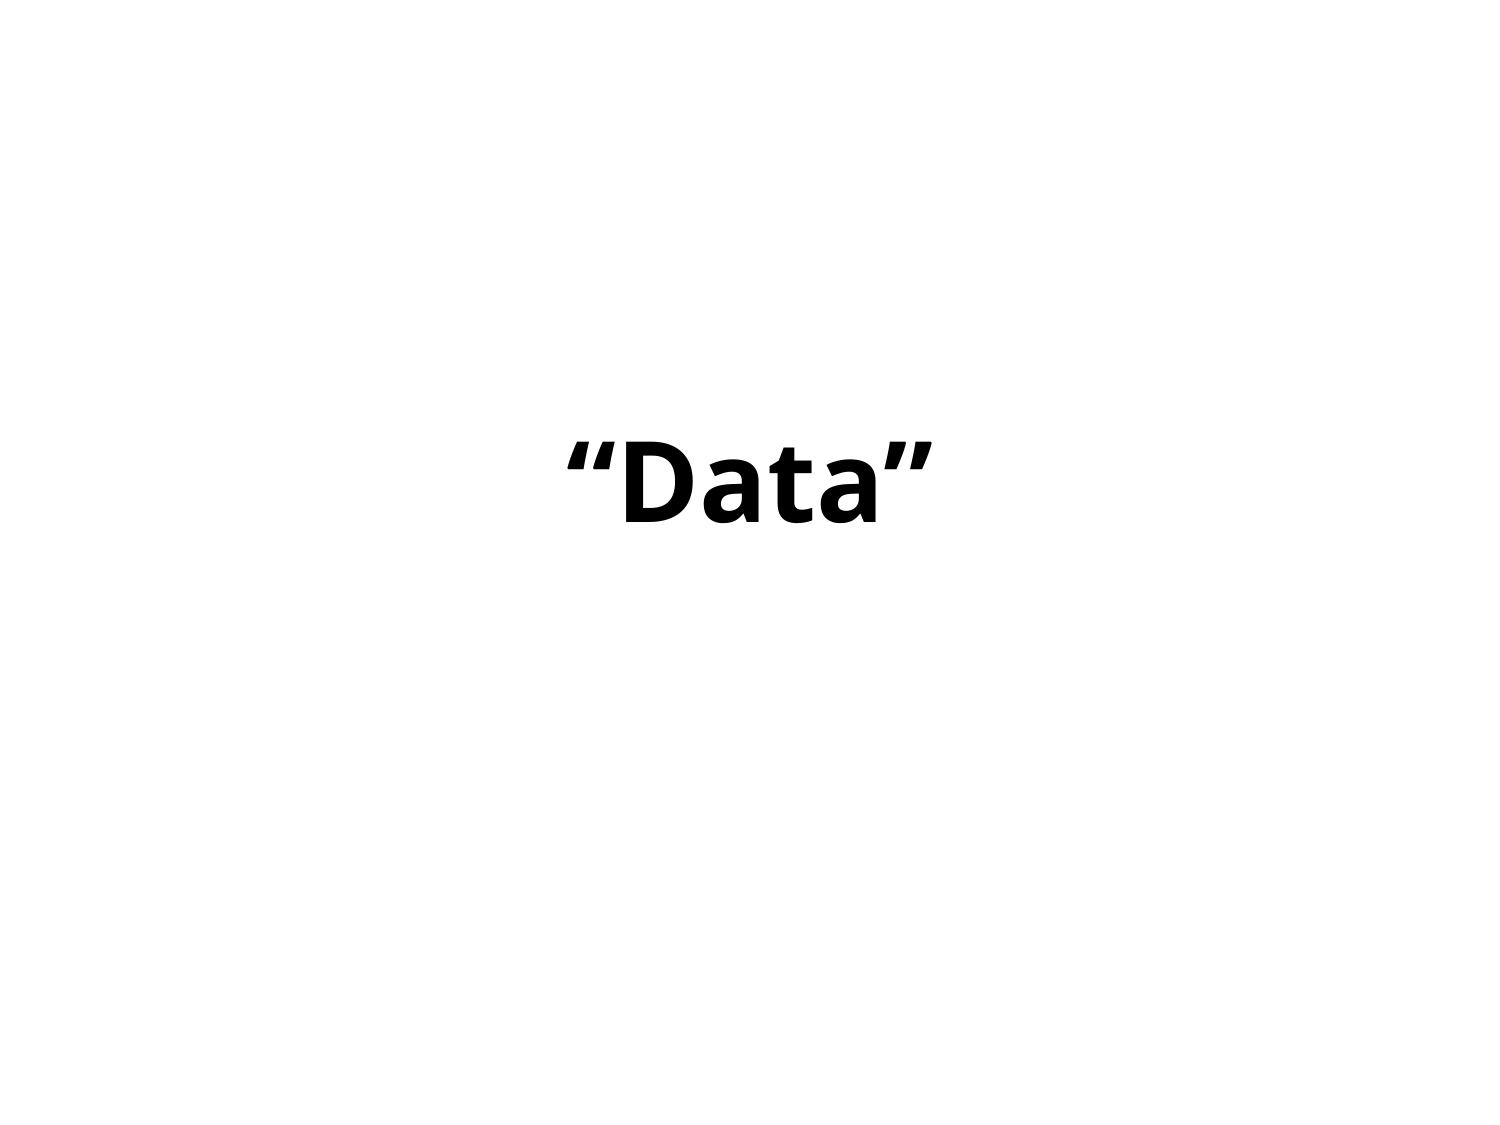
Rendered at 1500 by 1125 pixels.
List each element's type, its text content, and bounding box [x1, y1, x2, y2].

title “Data” [74, 416, 1425, 557]
